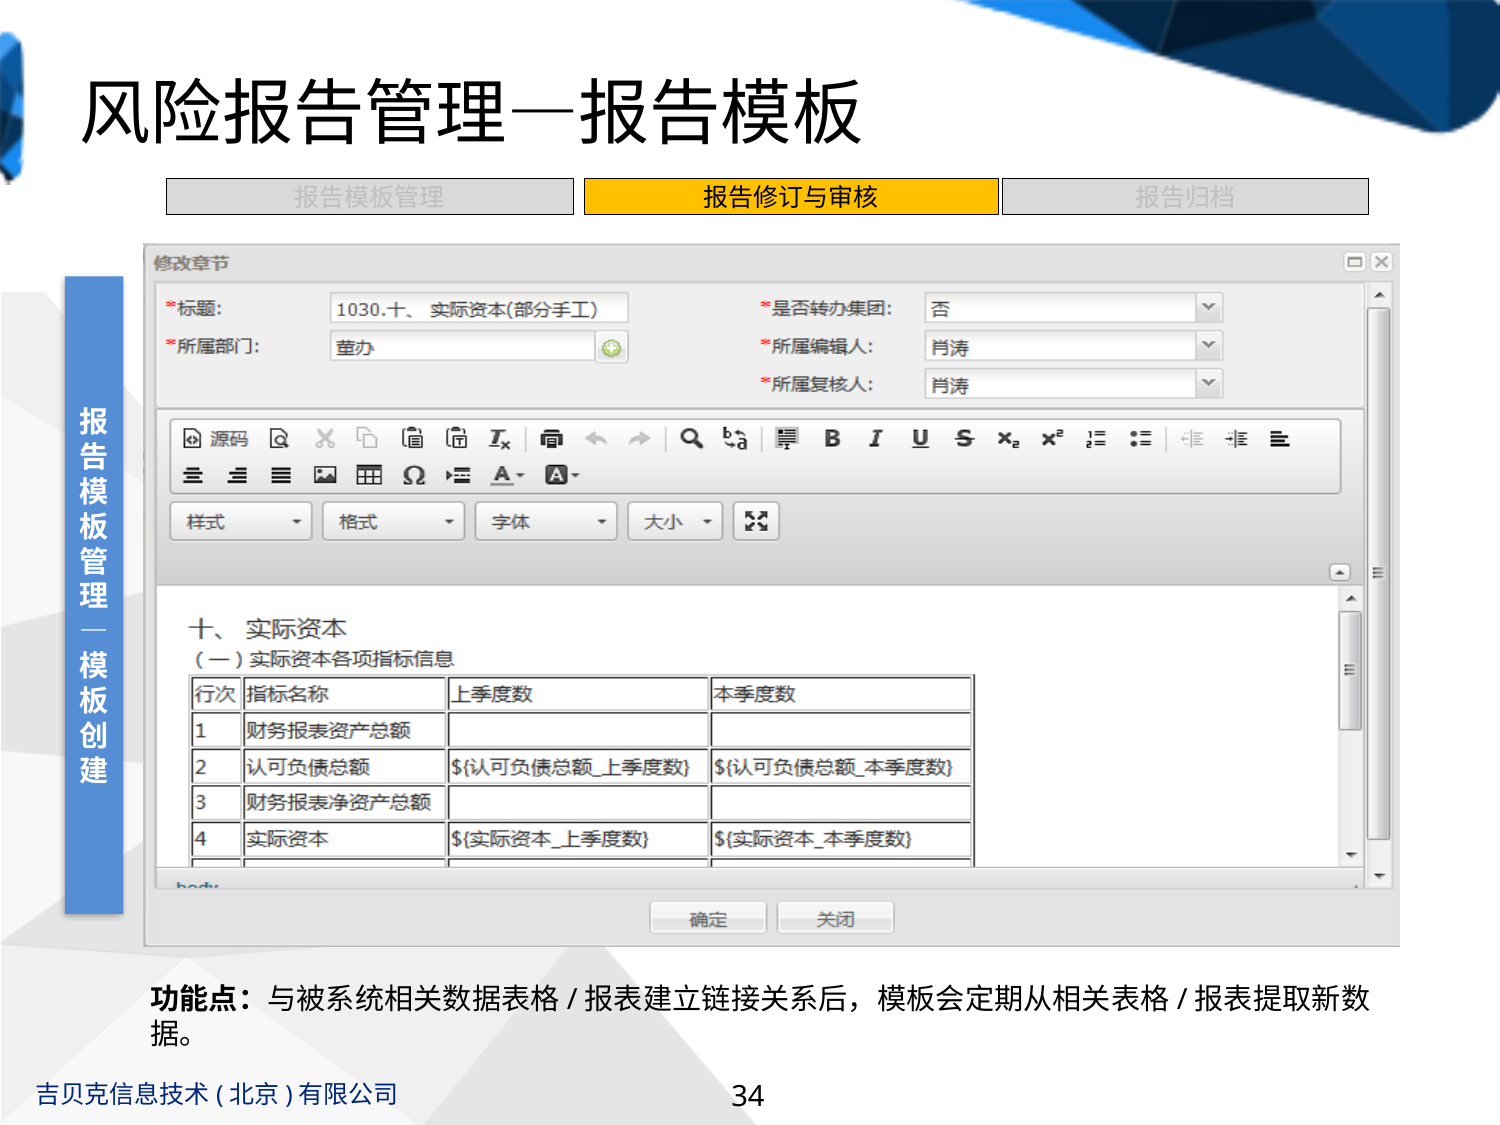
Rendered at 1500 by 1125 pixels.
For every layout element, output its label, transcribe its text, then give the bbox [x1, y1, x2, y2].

text_box 报告修订与审核 [583, 177, 1000, 216]
text_box 报告模板管理—模板创建 [64, 276, 124, 915]
picture [1, 243, 1400, 1125]
text_box 报告归档 [1000, 177, 1371, 216]
title 风险报告管理—报告模板 [64, 60, 1420, 161]
text_box 功能点：与被系统相关数据表格/报表建立链接关系后，模板会定期从相关表格/报表提取新数据。 [135, 972, 1400, 1058]
picture [0, 0, 1500, 185]
text_box 34 [572, 1070, 923, 1113]
text_box 报告模板管理 [164, 177, 575, 216]
